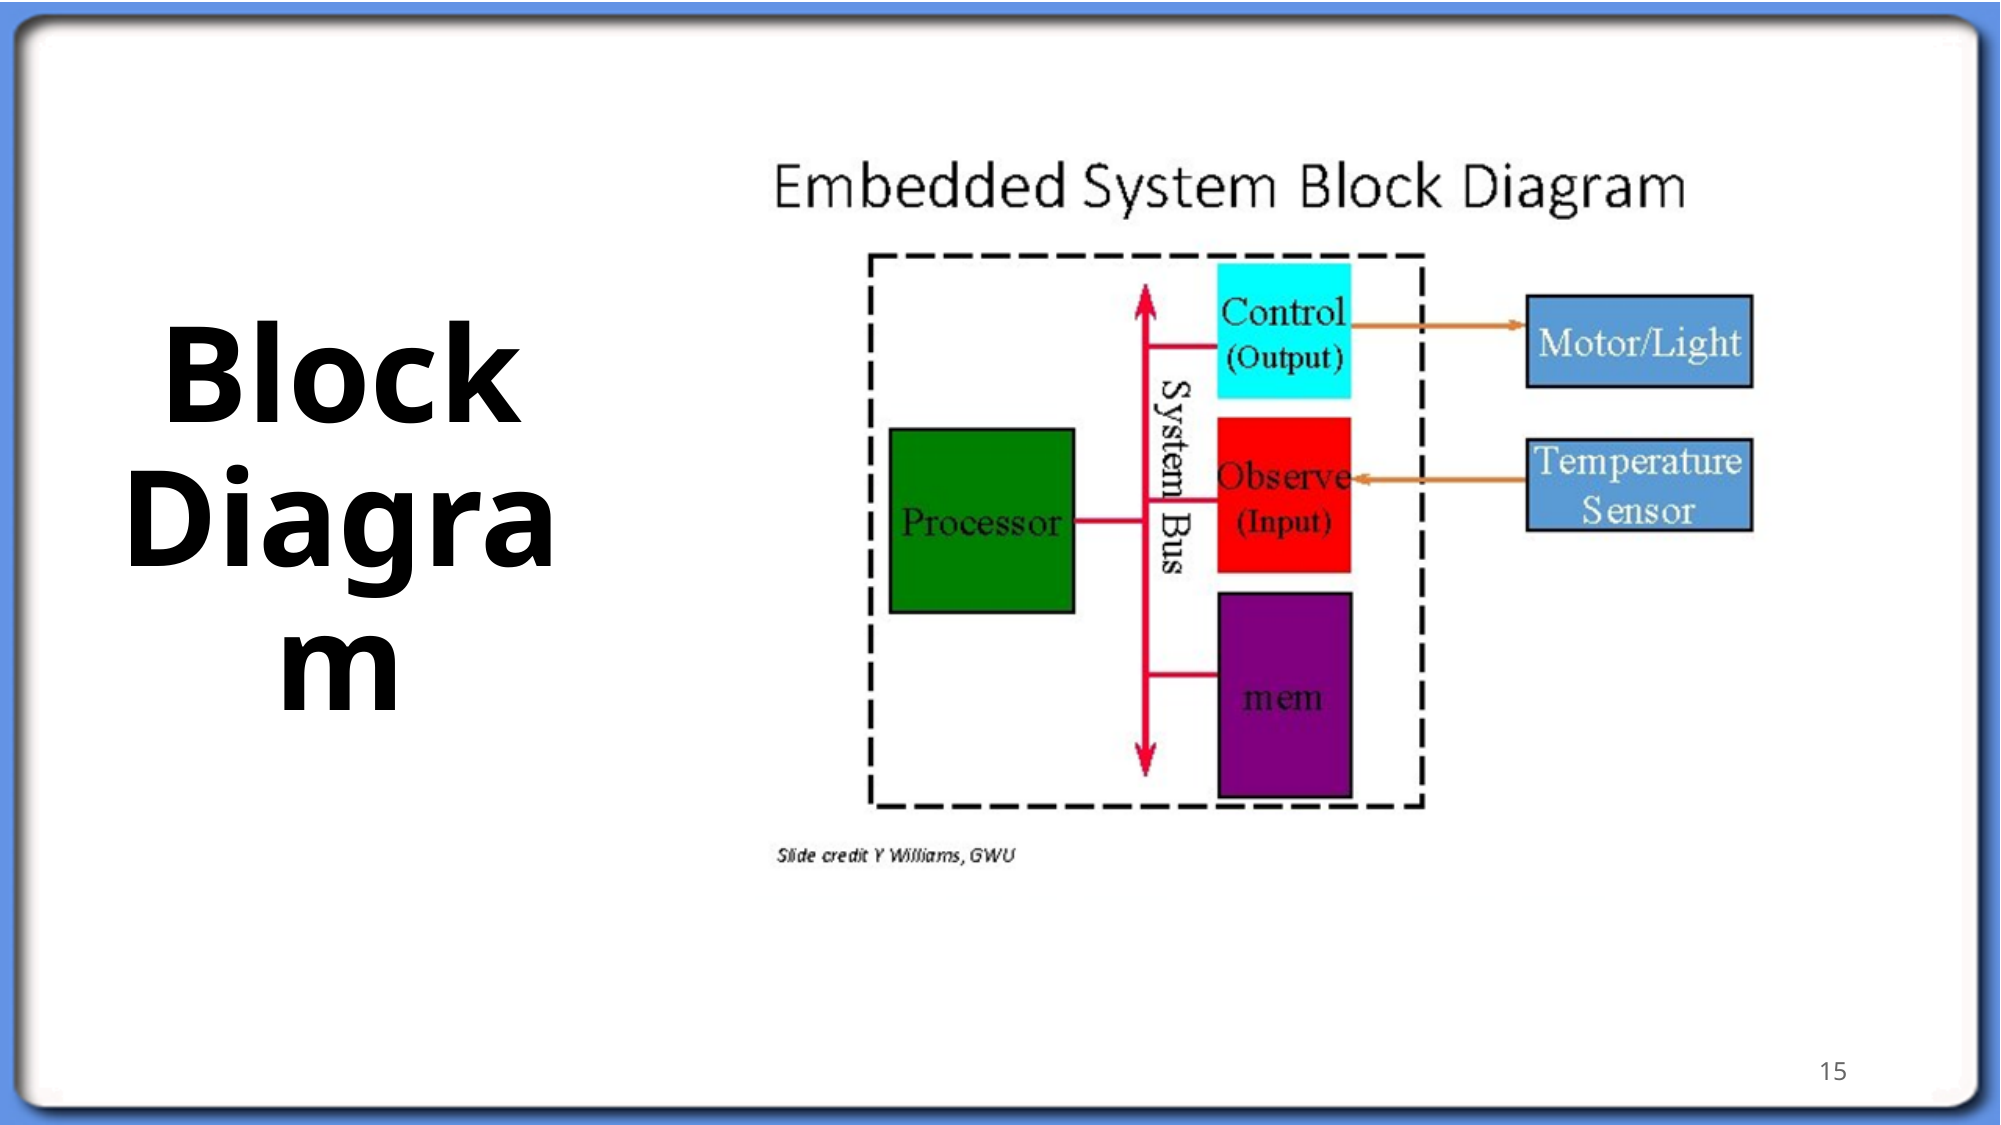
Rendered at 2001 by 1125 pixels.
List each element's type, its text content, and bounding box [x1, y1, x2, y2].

title Block Diagram [75, 118, 606, 747]
slide_number 15 [1412, 1042, 1863, 1103]
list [739, 142, 1781, 900]
